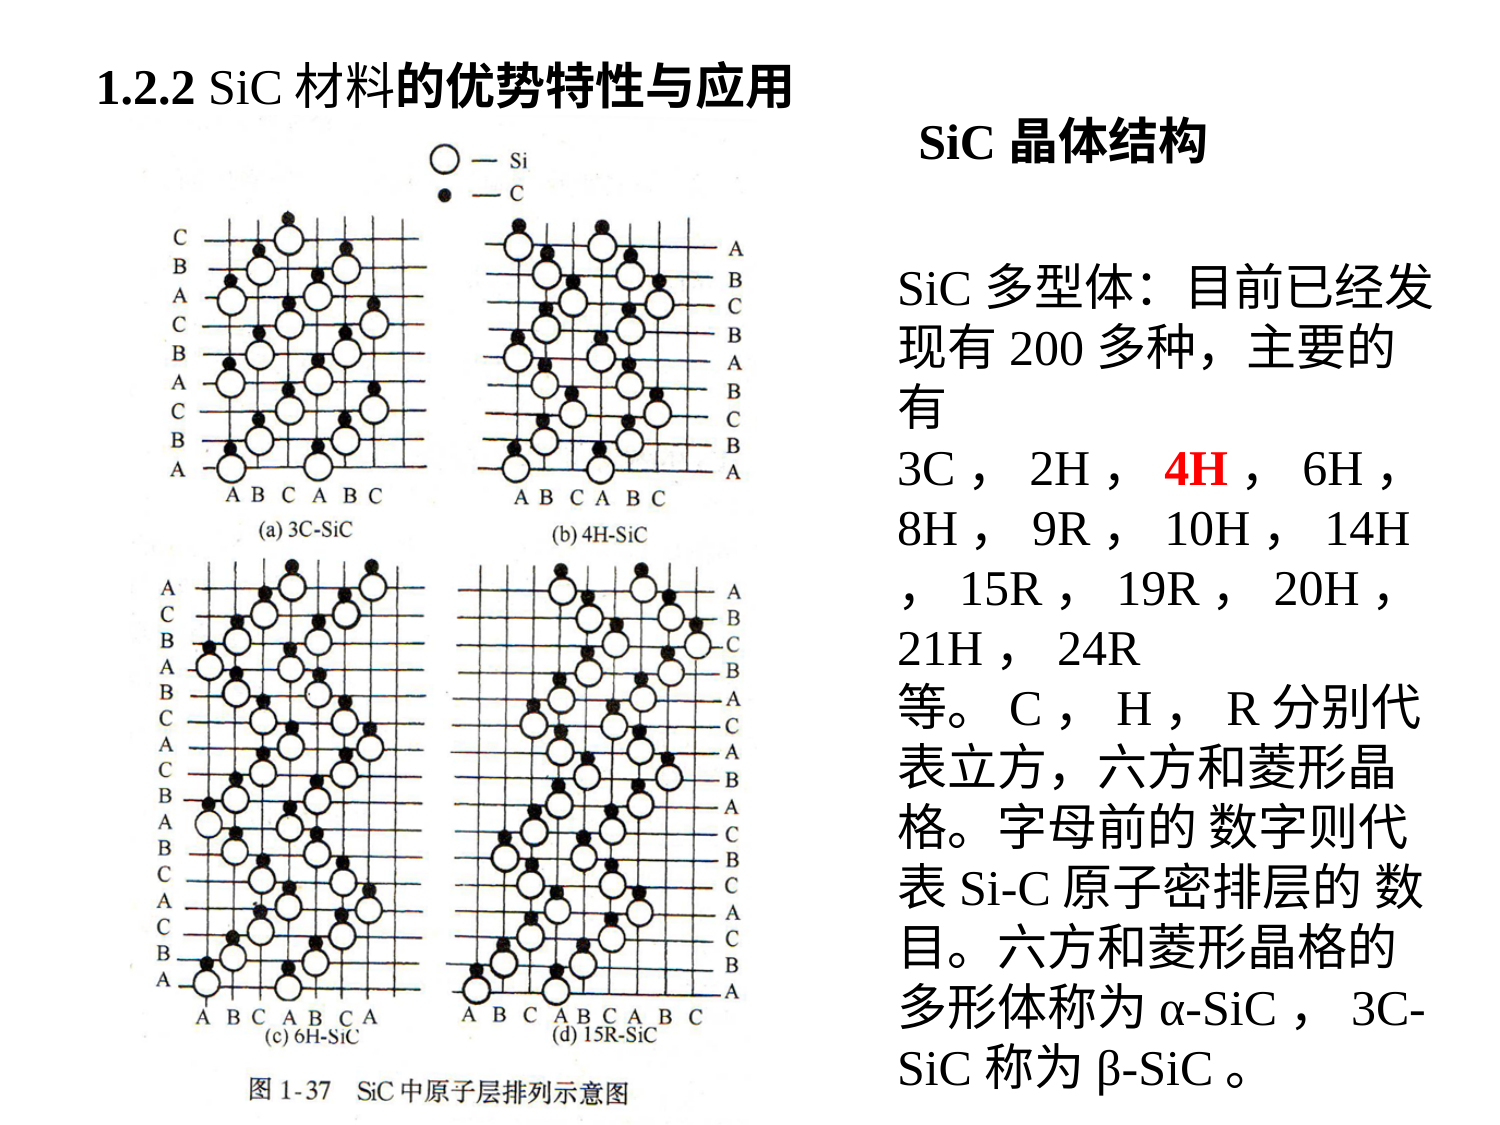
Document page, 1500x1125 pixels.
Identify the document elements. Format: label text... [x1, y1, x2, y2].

text_box SiC晶体结构 [903, 101, 1365, 177]
text_box 1.2.2 SiC材料的优势特性与应用 [80, 35, 810, 122]
picture [129, 115, 757, 1125]
text_box SiC多型体：目前已经发现有200多种，主要的有3C，2H，4H，6H，8H，9R，10H，14H，15R，19R，20H，21H，24R等。C，H，R分别代表立方，六方和菱形晶格。字母前的 数字则代表Si-C原子密排层的 数目。六方和菱形晶格的多形体称为α-SiC，3C-SiC称为β-SiC。 [882, 247, 1453, 1103]
slide_number [1059, 1042, 1397, 1103]
